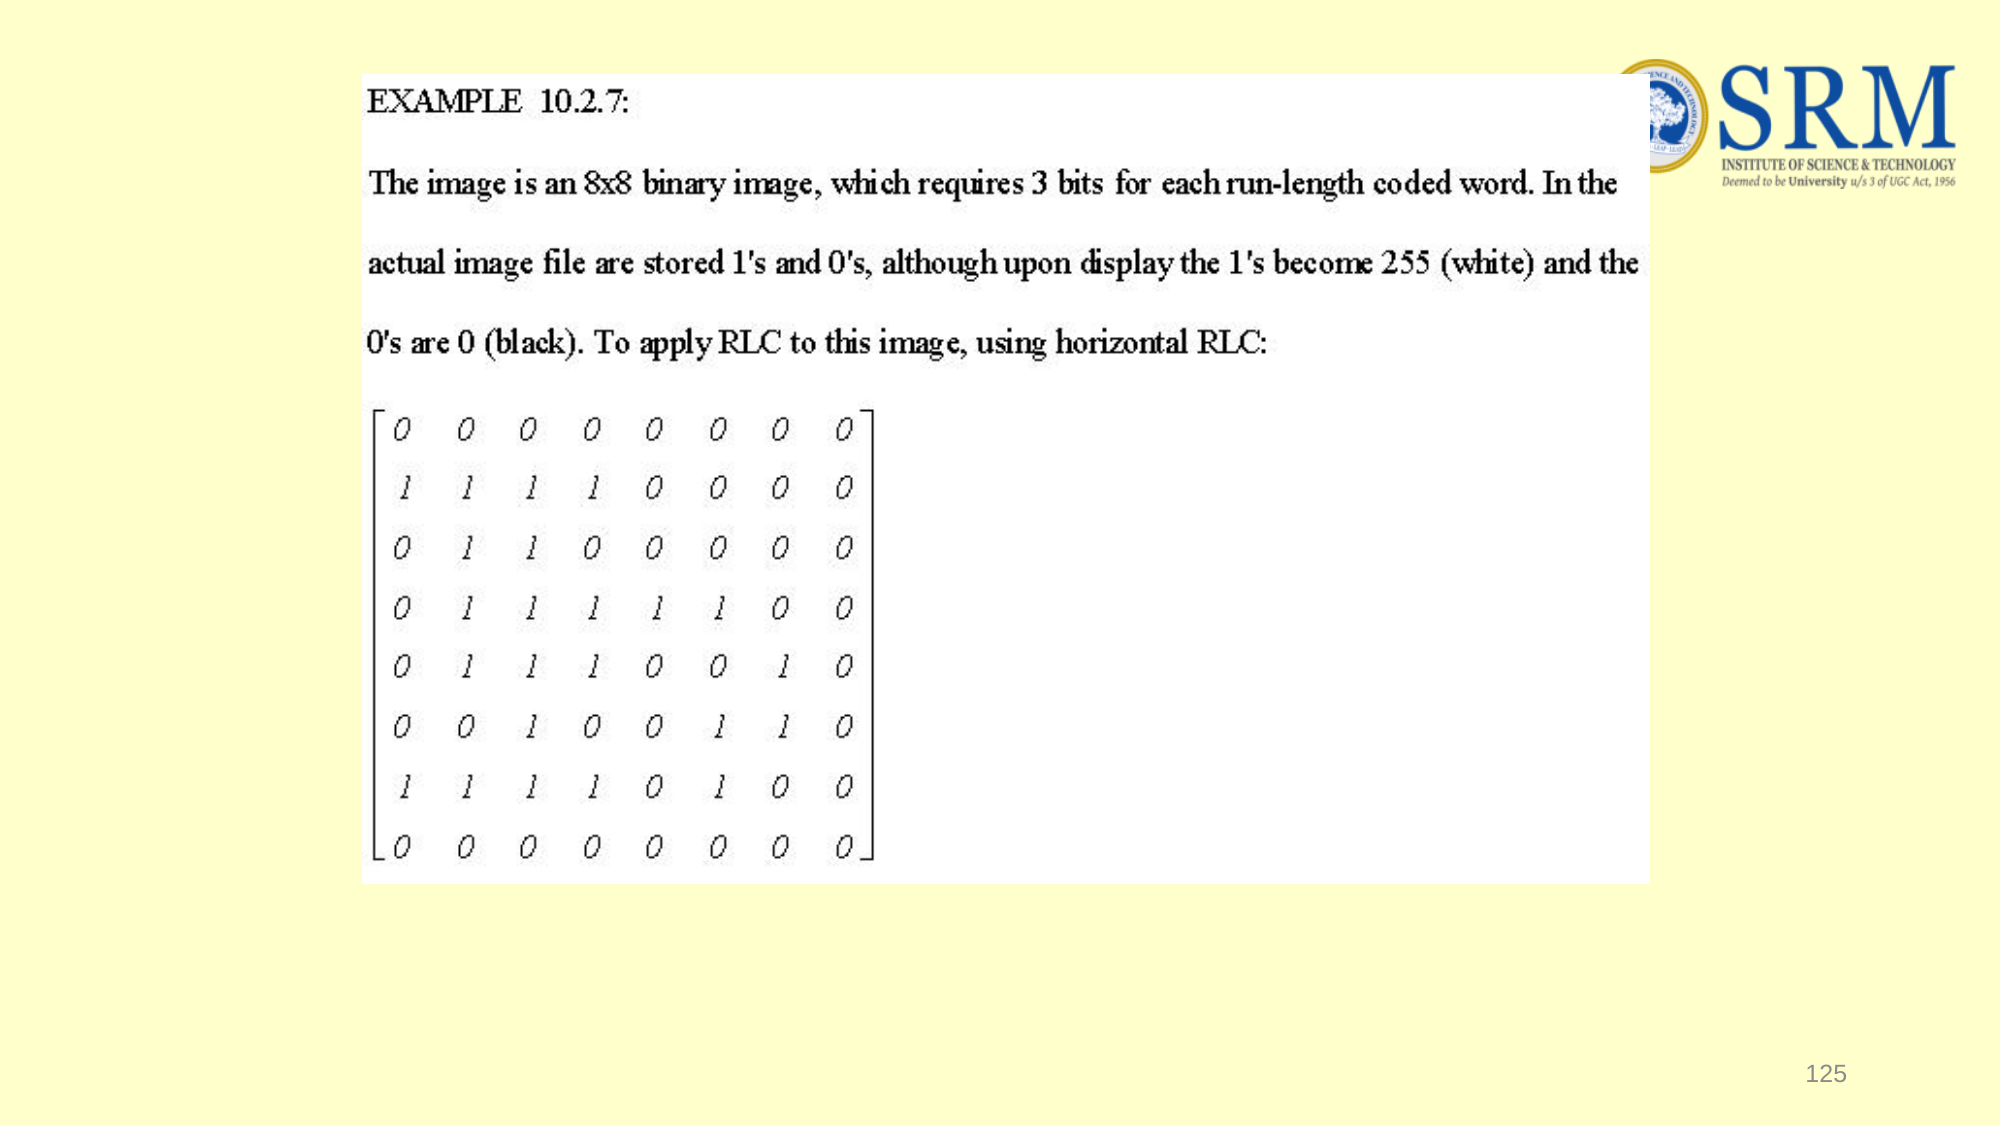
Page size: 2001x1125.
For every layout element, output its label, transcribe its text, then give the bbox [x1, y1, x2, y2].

picture [362, 59, 1956, 884]
slide_number 125 [1412, 1042, 1863, 1103]
